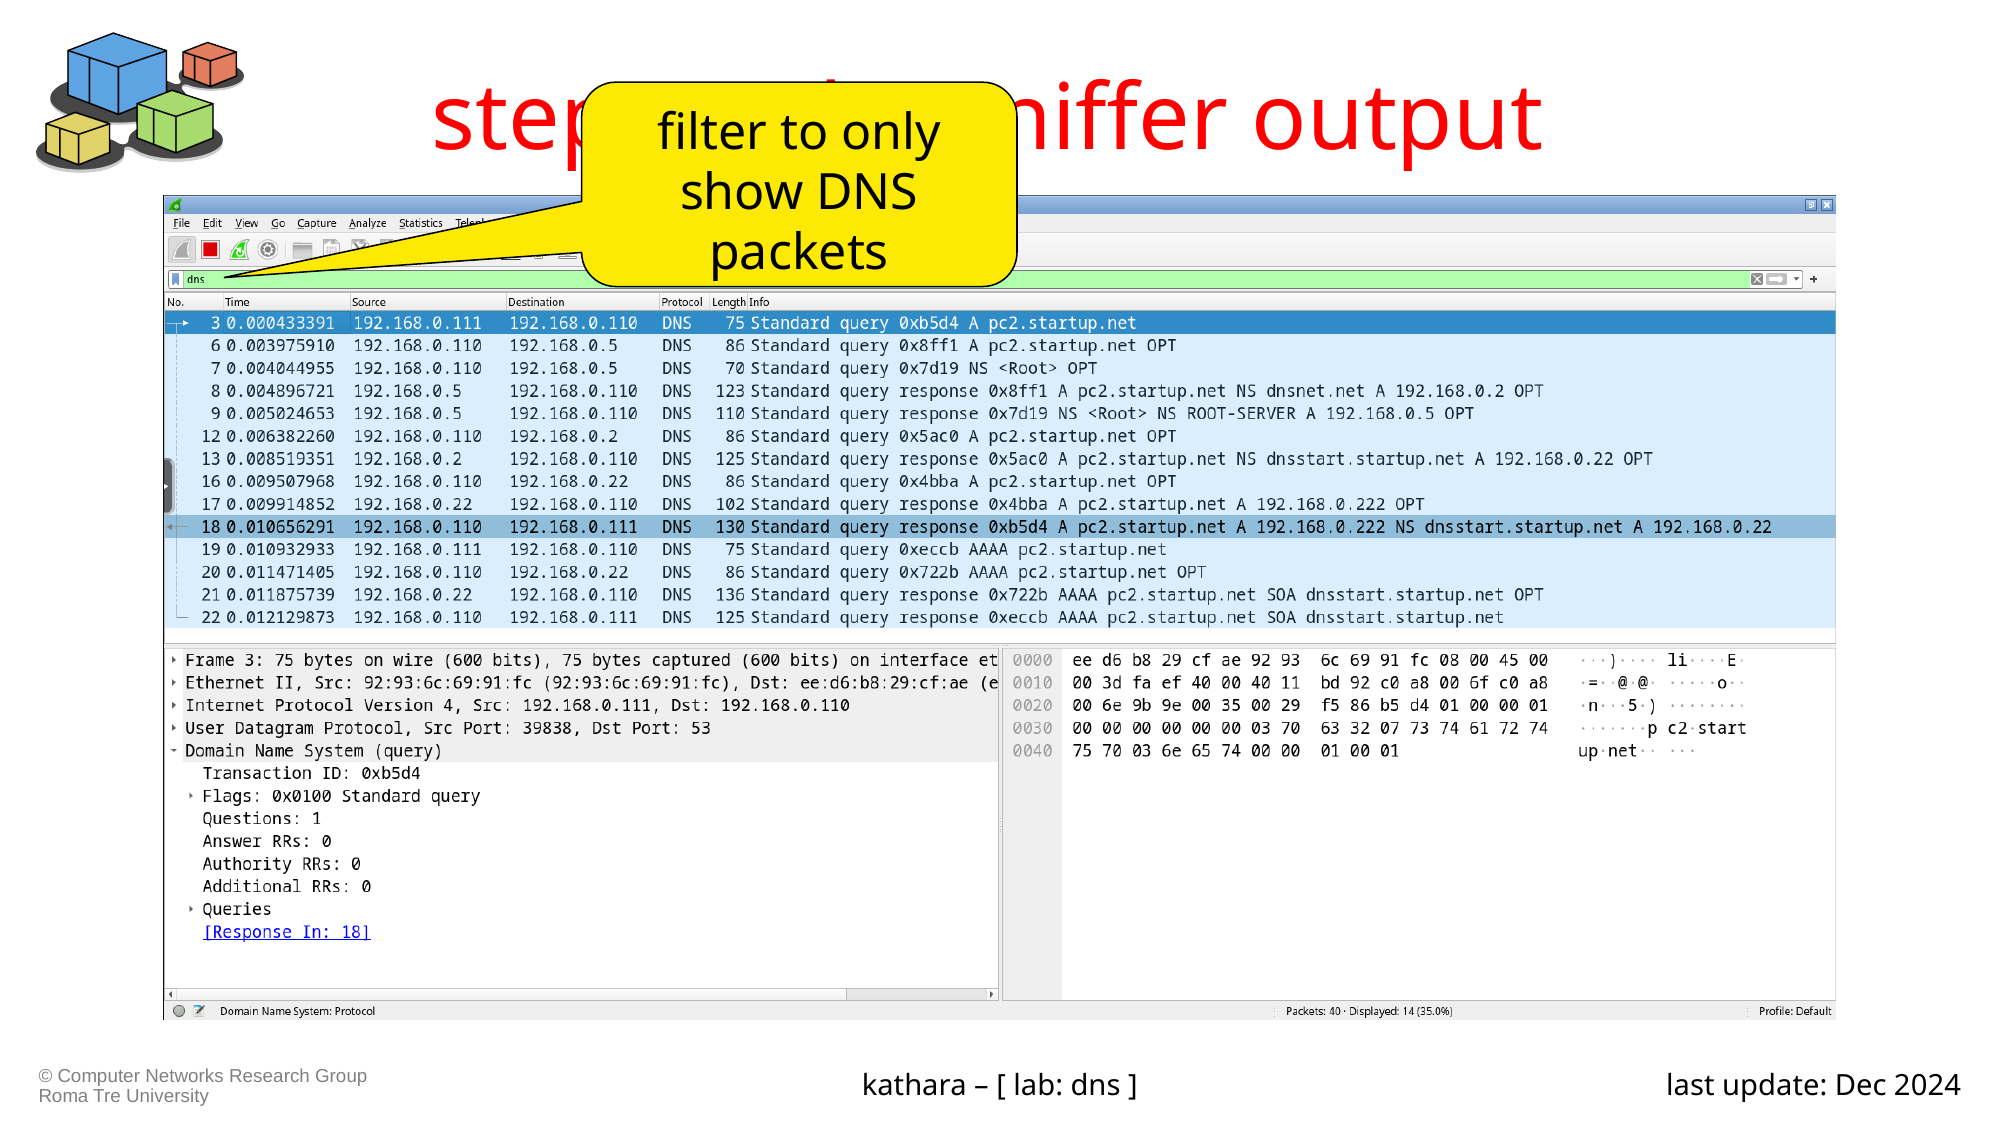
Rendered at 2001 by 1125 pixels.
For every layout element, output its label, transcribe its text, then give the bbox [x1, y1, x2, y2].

title step 3 – the sniffer output [99, 19, 1900, 207]
picture [36, 32, 99, 173]
footer kathara – [ lab: dns ] [511, 1058, 1489, 1114]
text_box filter to only show DNS packets [581, 82, 1017, 194]
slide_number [1519, 1058, 1977, 1114]
picture [163, 194, 1837, 1020]
